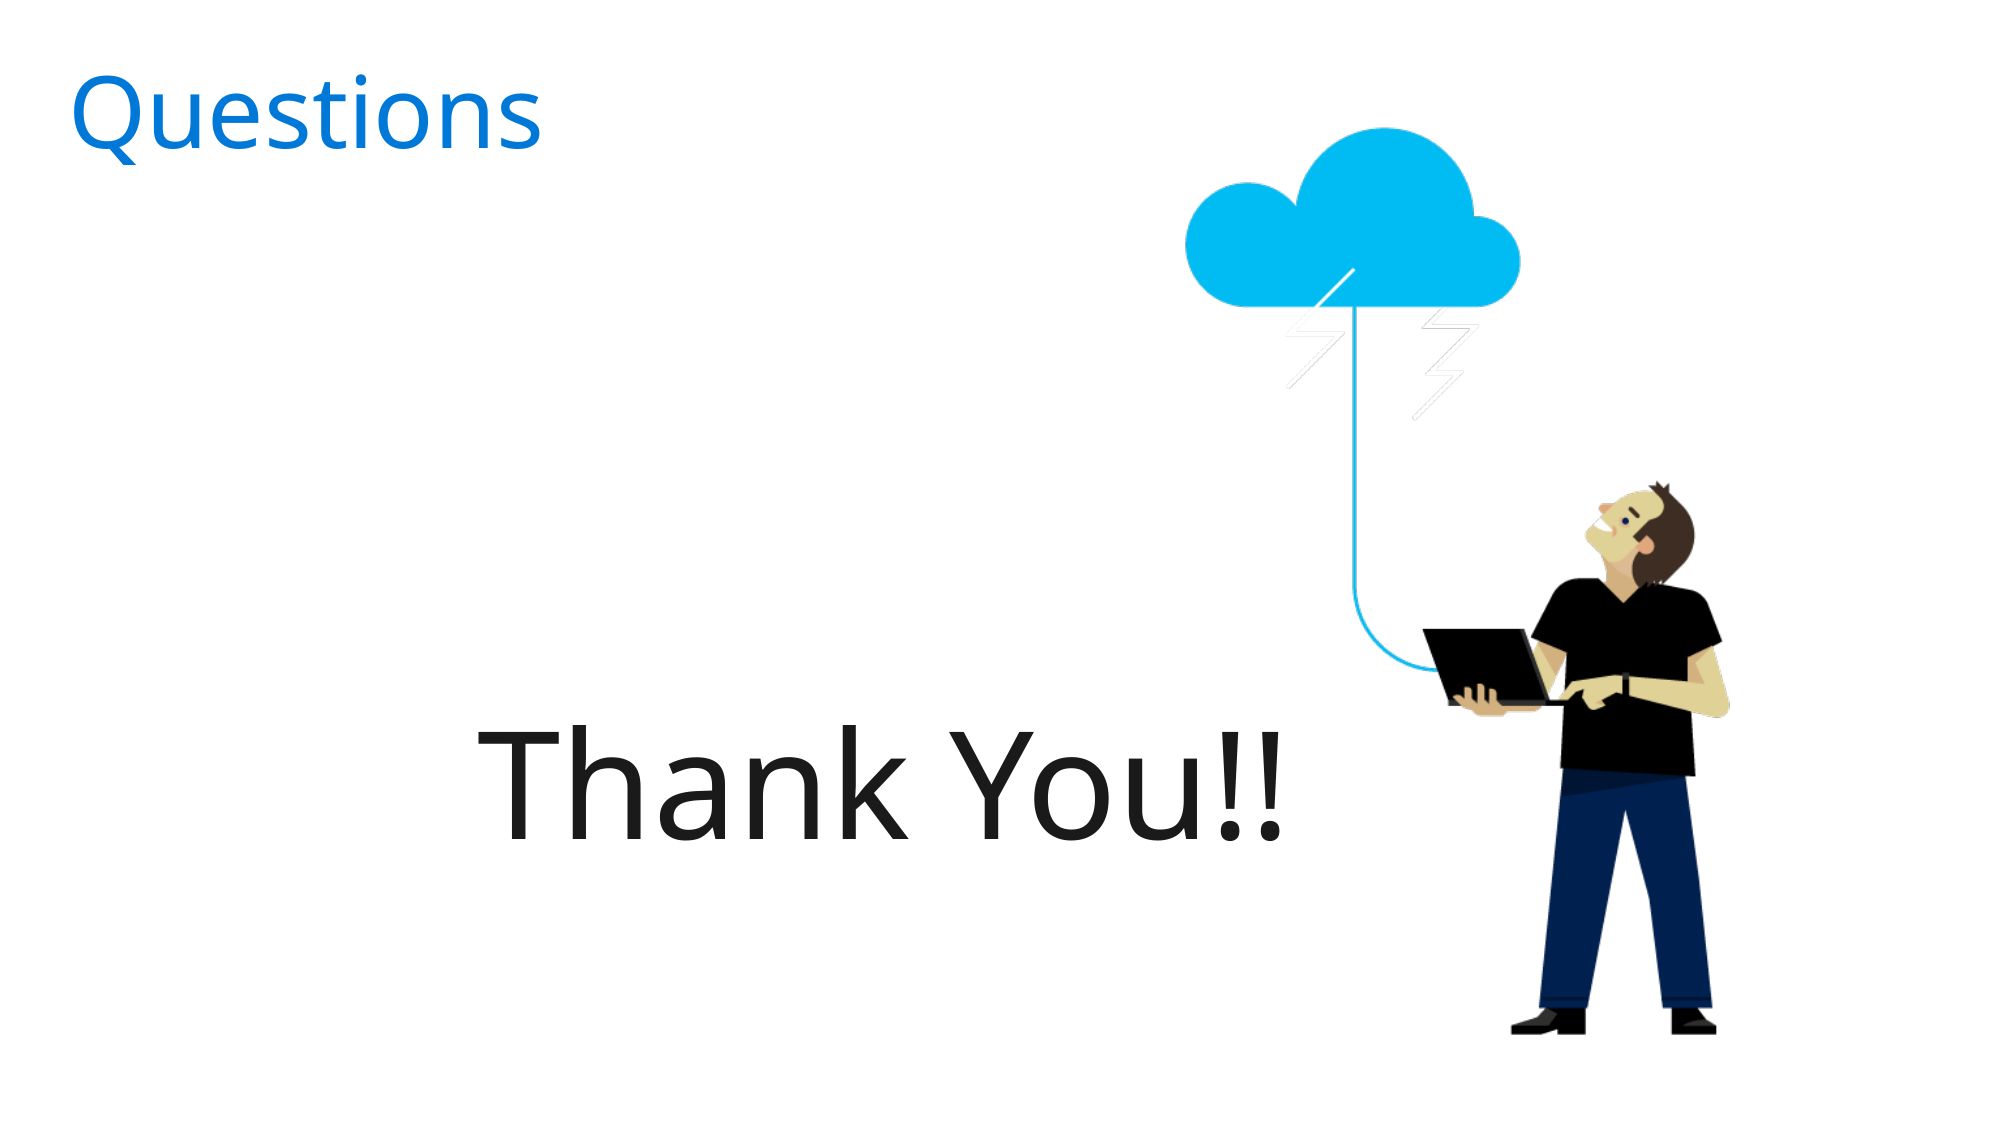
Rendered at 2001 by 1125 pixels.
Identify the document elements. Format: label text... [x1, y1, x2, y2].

text_box Thank You!! [477, 689, 1423, 870]
picture [1088, 47, 1912, 1078]
